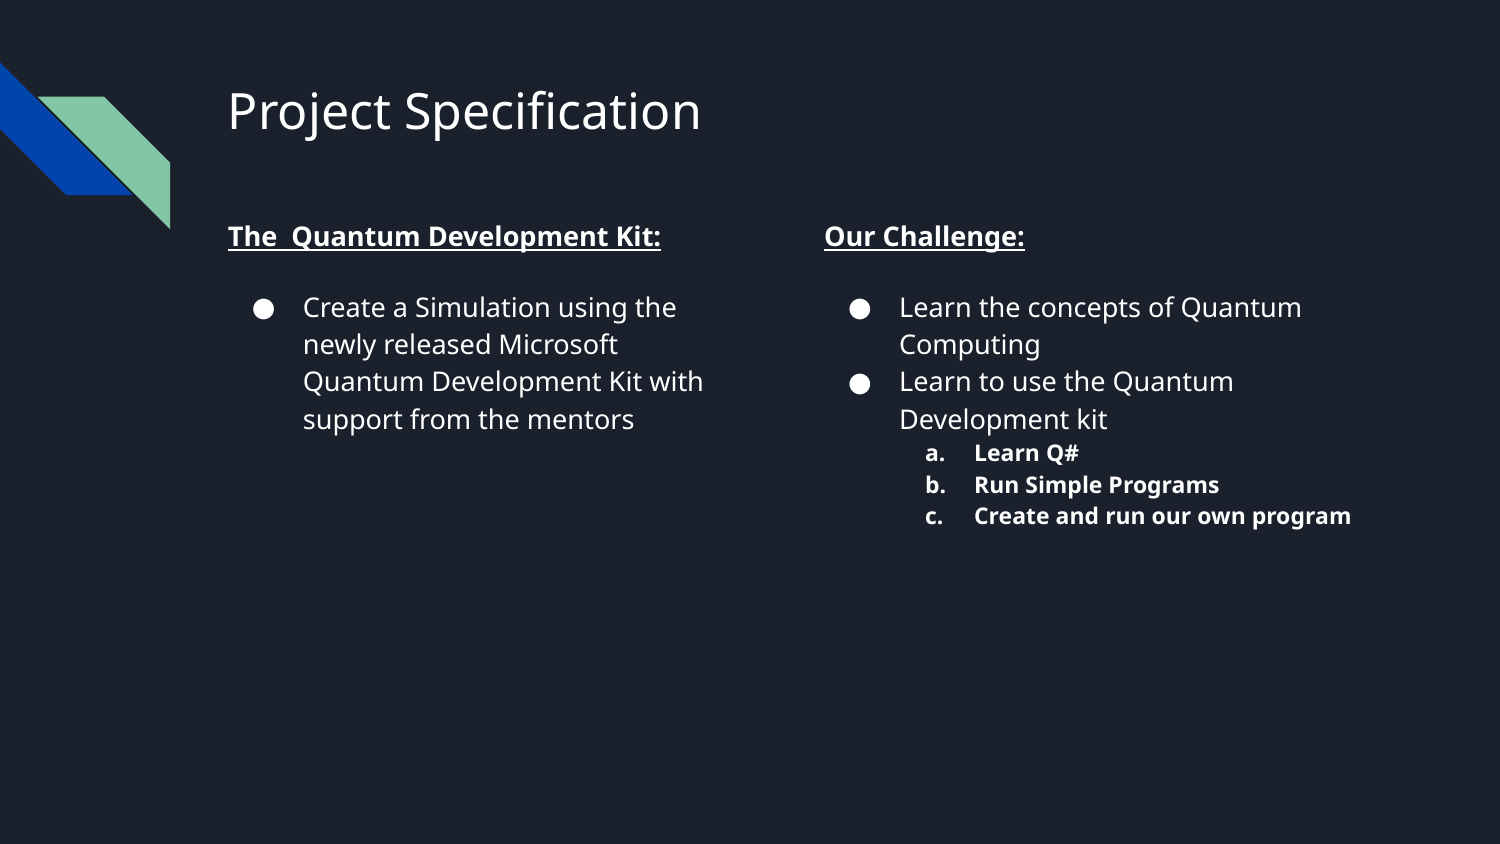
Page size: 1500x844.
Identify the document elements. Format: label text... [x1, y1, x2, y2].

list Our Challenge: Learn the concepts of Quantum Computing Learn to use the Quantum Development kit Learn Q# Run Simple Programs Create and run our own program [809, 199, 1368, 735]
list The Quantum Development Kit: Create a Simulation using the newly released Microsoft Quantum Development Kit with support from the mentors [212, 199, 735, 735]
title Project Specification [212, 64, 1368, 215]
